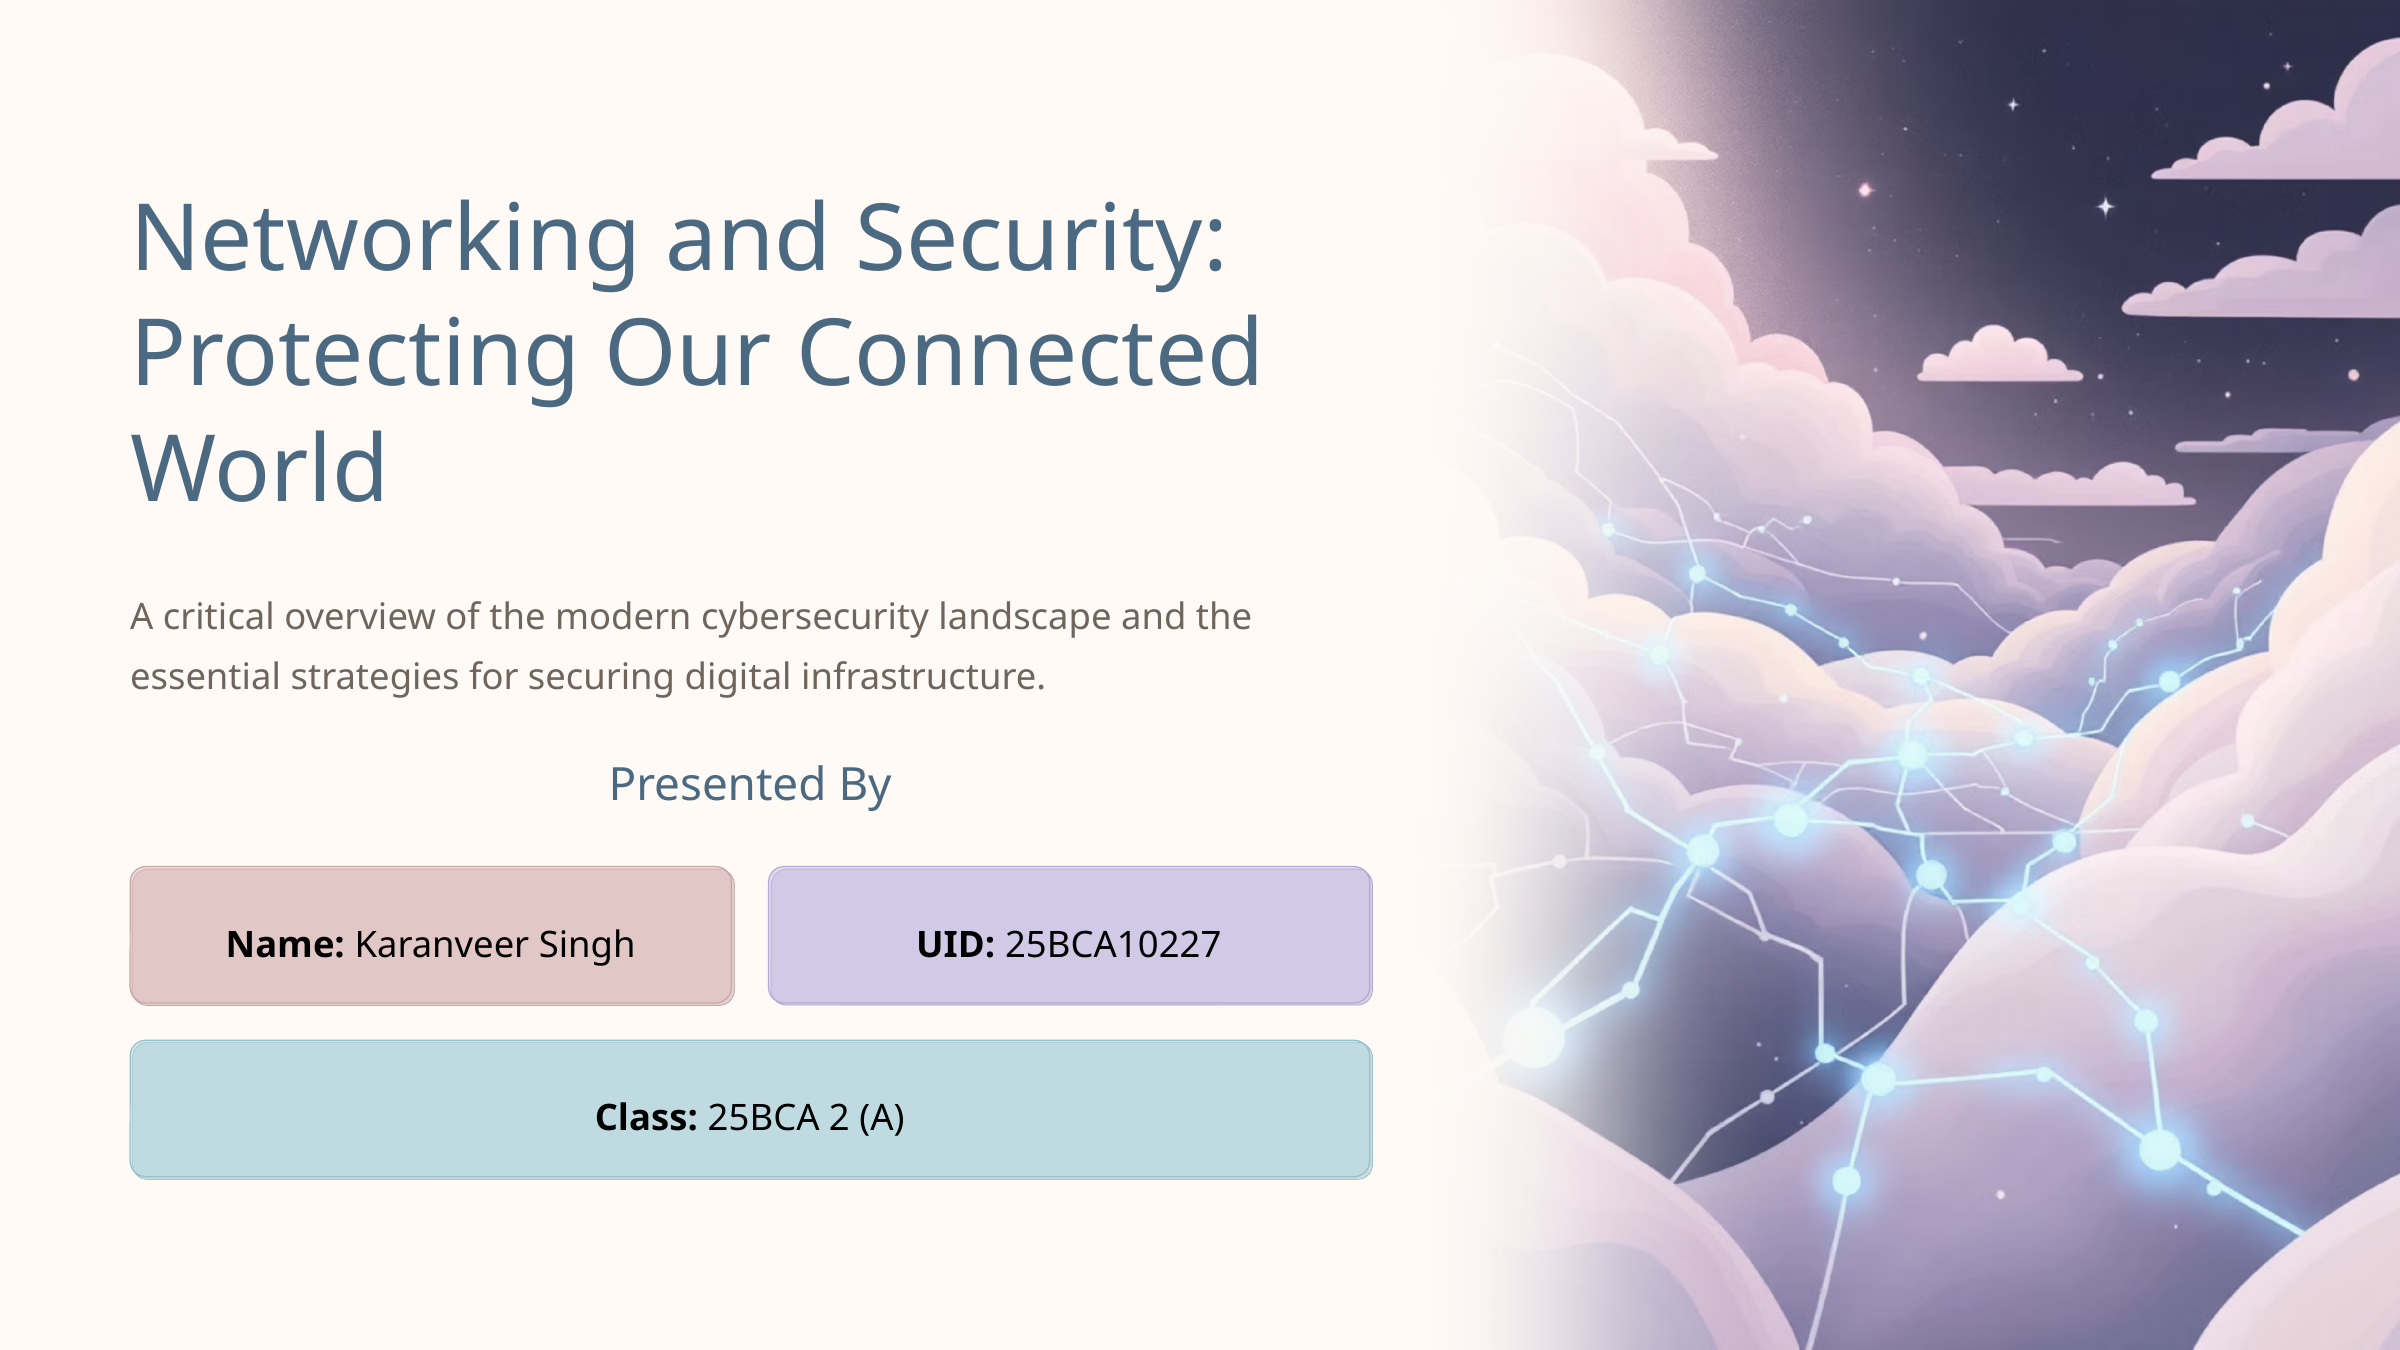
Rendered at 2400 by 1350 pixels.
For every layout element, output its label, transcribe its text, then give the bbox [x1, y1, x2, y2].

text_box Presented By [517, 752, 983, 811]
text_box [130, 866, 732, 1003]
picture [1409, 0, 2400, 1350]
text_box Networking and Security: Protecting Our Connected World [130, 173, 1370, 522]
text_box UID: 25BCA10227 [806, 905, 1332, 965]
text_box [130, 1040, 1370, 1177]
text_box Name: Karanveer Singh [168, 905, 693, 965]
text_box Class: 25BCA 2 (A) [168, 1078, 1332, 1139]
text_box [768, 866, 1370, 1003]
text_box A critical overview of the modern cybersecurity landscape and the essential strategies for securing digital infrastructure. [130, 577, 1370, 697]
